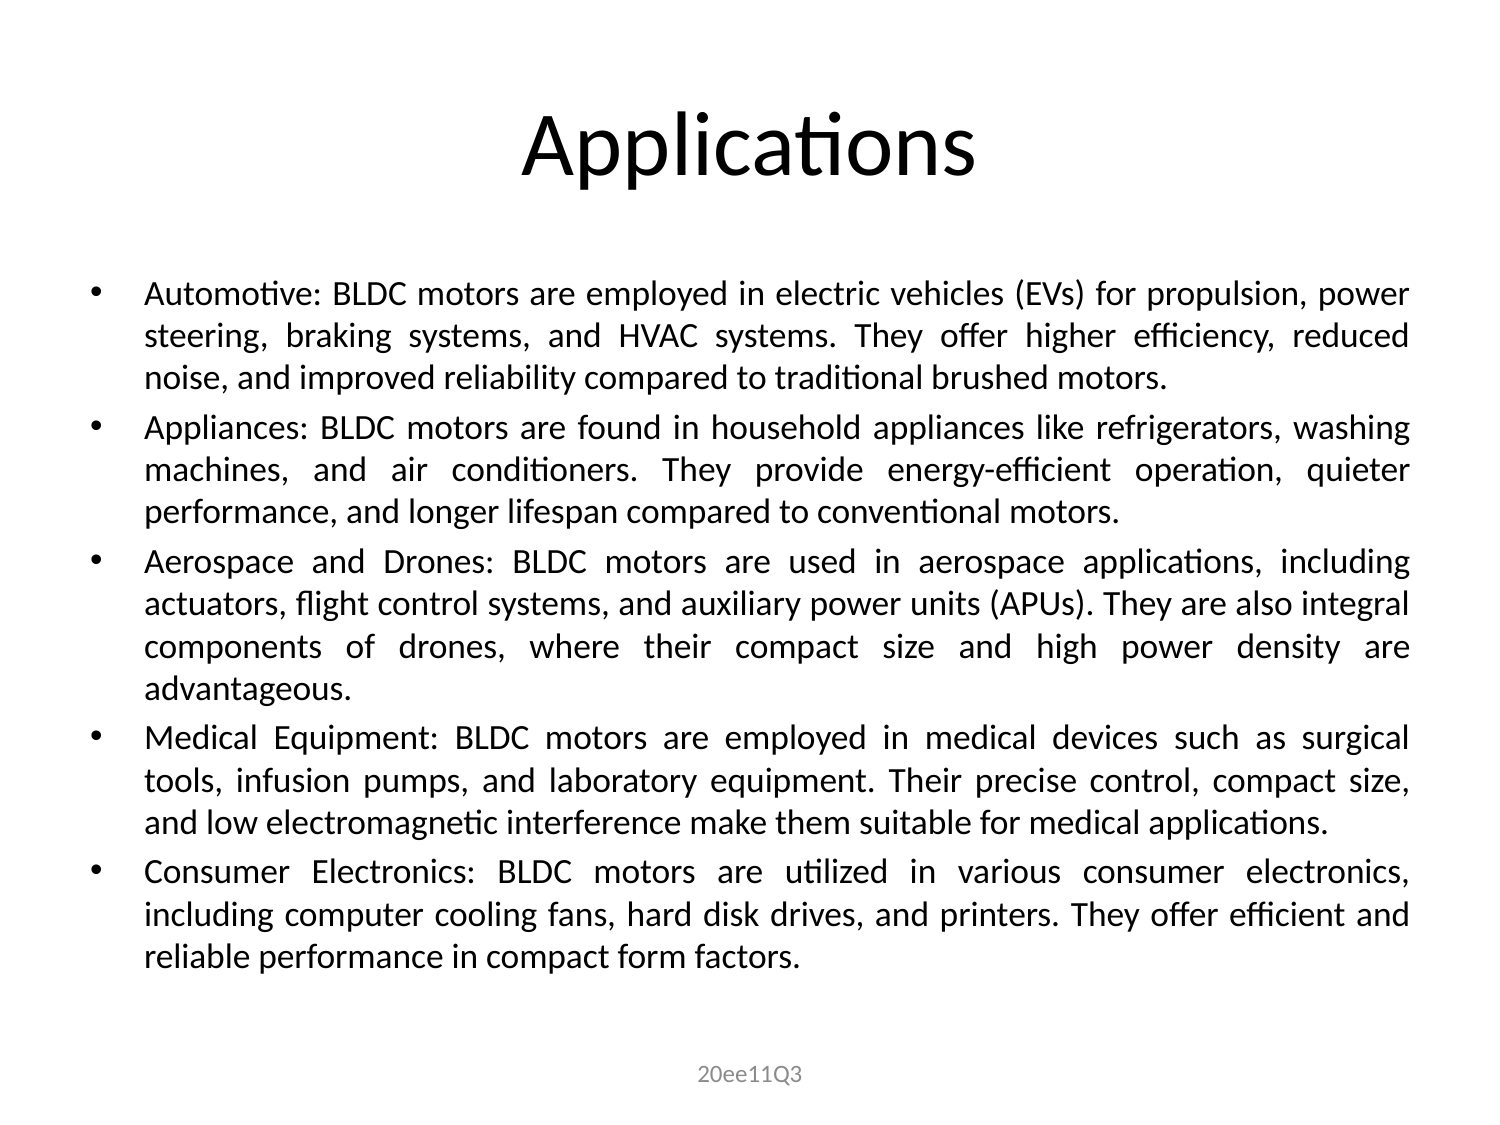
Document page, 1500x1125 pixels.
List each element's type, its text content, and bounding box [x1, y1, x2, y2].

list Automotive: BLDC motors are employed in electric vehicles (EVs) for propulsion, power steering, braking systems, and HVAC systems. They offer higher efficiency, reduced noise, and improved reliability compared to traditional brushed motors. Appliances: BLDC motors are found in household appliances like refrigerators, washing machines, and air conditioners. They provide energy-efficient operation, quieter performance, and longer lifespan compared to conventional motors. Aerospace and Drones: BLDC motors are used in aerospace applications, including actuators, flight control systems, and auxiliary power units (APUs). They are also integral components of drones, where their compact size and high power density are advantageous. Medical Equipment: BLDC motors are employed in medical devices such as surgical tools, infusion pumps, and laboratory equipment. Their precise control, compact size, and low electromagnetic interference make them suitable for medical applications. Consumer Electronics: BLDC motors are utilized in various consumer electronics, including computer cooling fans, hard disk drives, and printers. They offer efficient and reliable performance in compact form factors. [75, 262, 1425, 1005]
footer 20ee11Q3 [512, 1042, 988, 1103]
title Applications [75, 45, 1425, 233]
